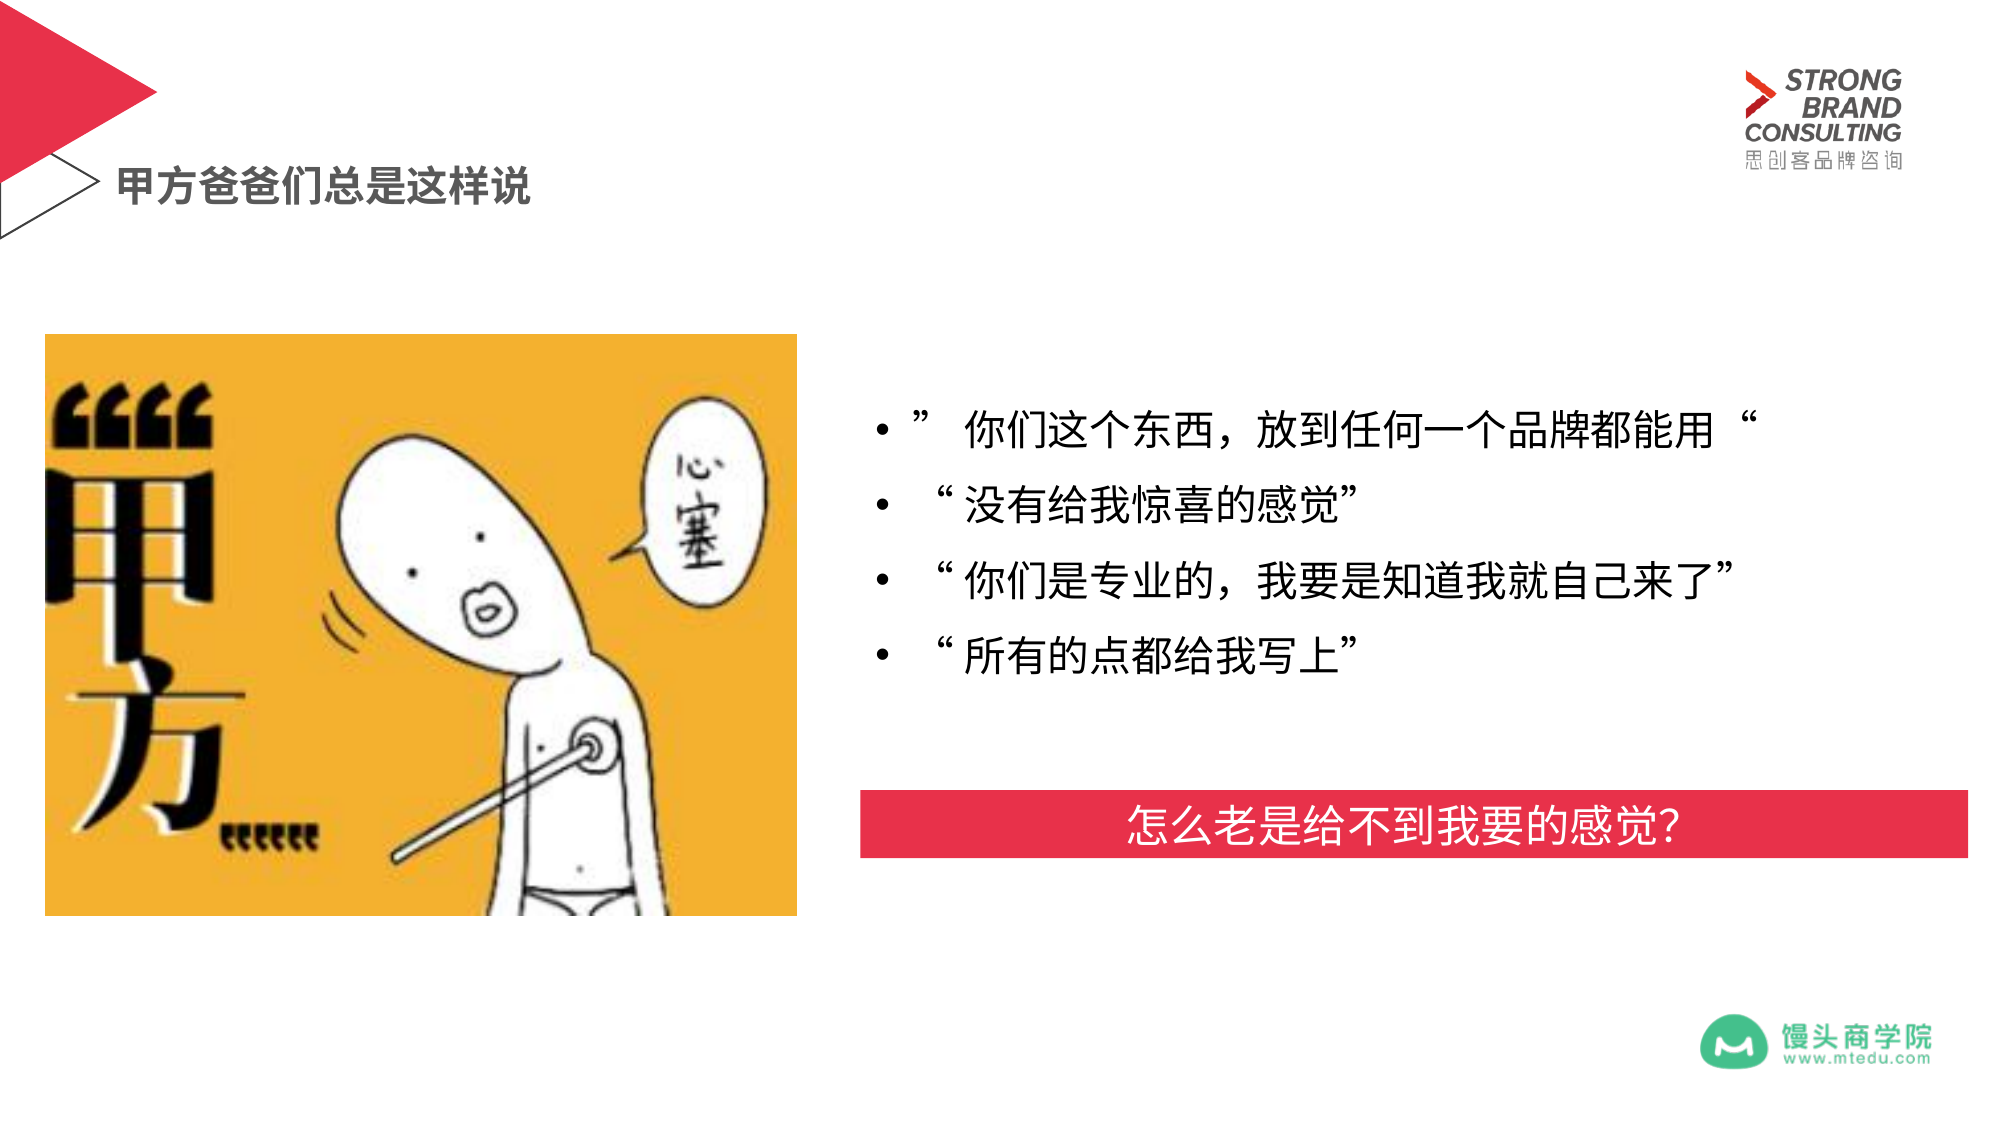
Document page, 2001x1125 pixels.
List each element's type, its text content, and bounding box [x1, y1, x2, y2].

text_box 甲方爸爸们总是这样说 [107, 157, 541, 218]
text_box 怎么老是给不到我要的感觉？ [860, 790, 1969, 859]
picture [1683, 37, 1965, 211]
picture [45, 334, 797, 916]
picture [1683, 1000, 1965, 1085]
list ”你们这个东西，放到任何一个品牌都能用“ “没有给我惊喜的感觉” “你们是专业的，我要是知道我就自己来了” “所有的点都给我写上” [860, 371, 2001, 777]
